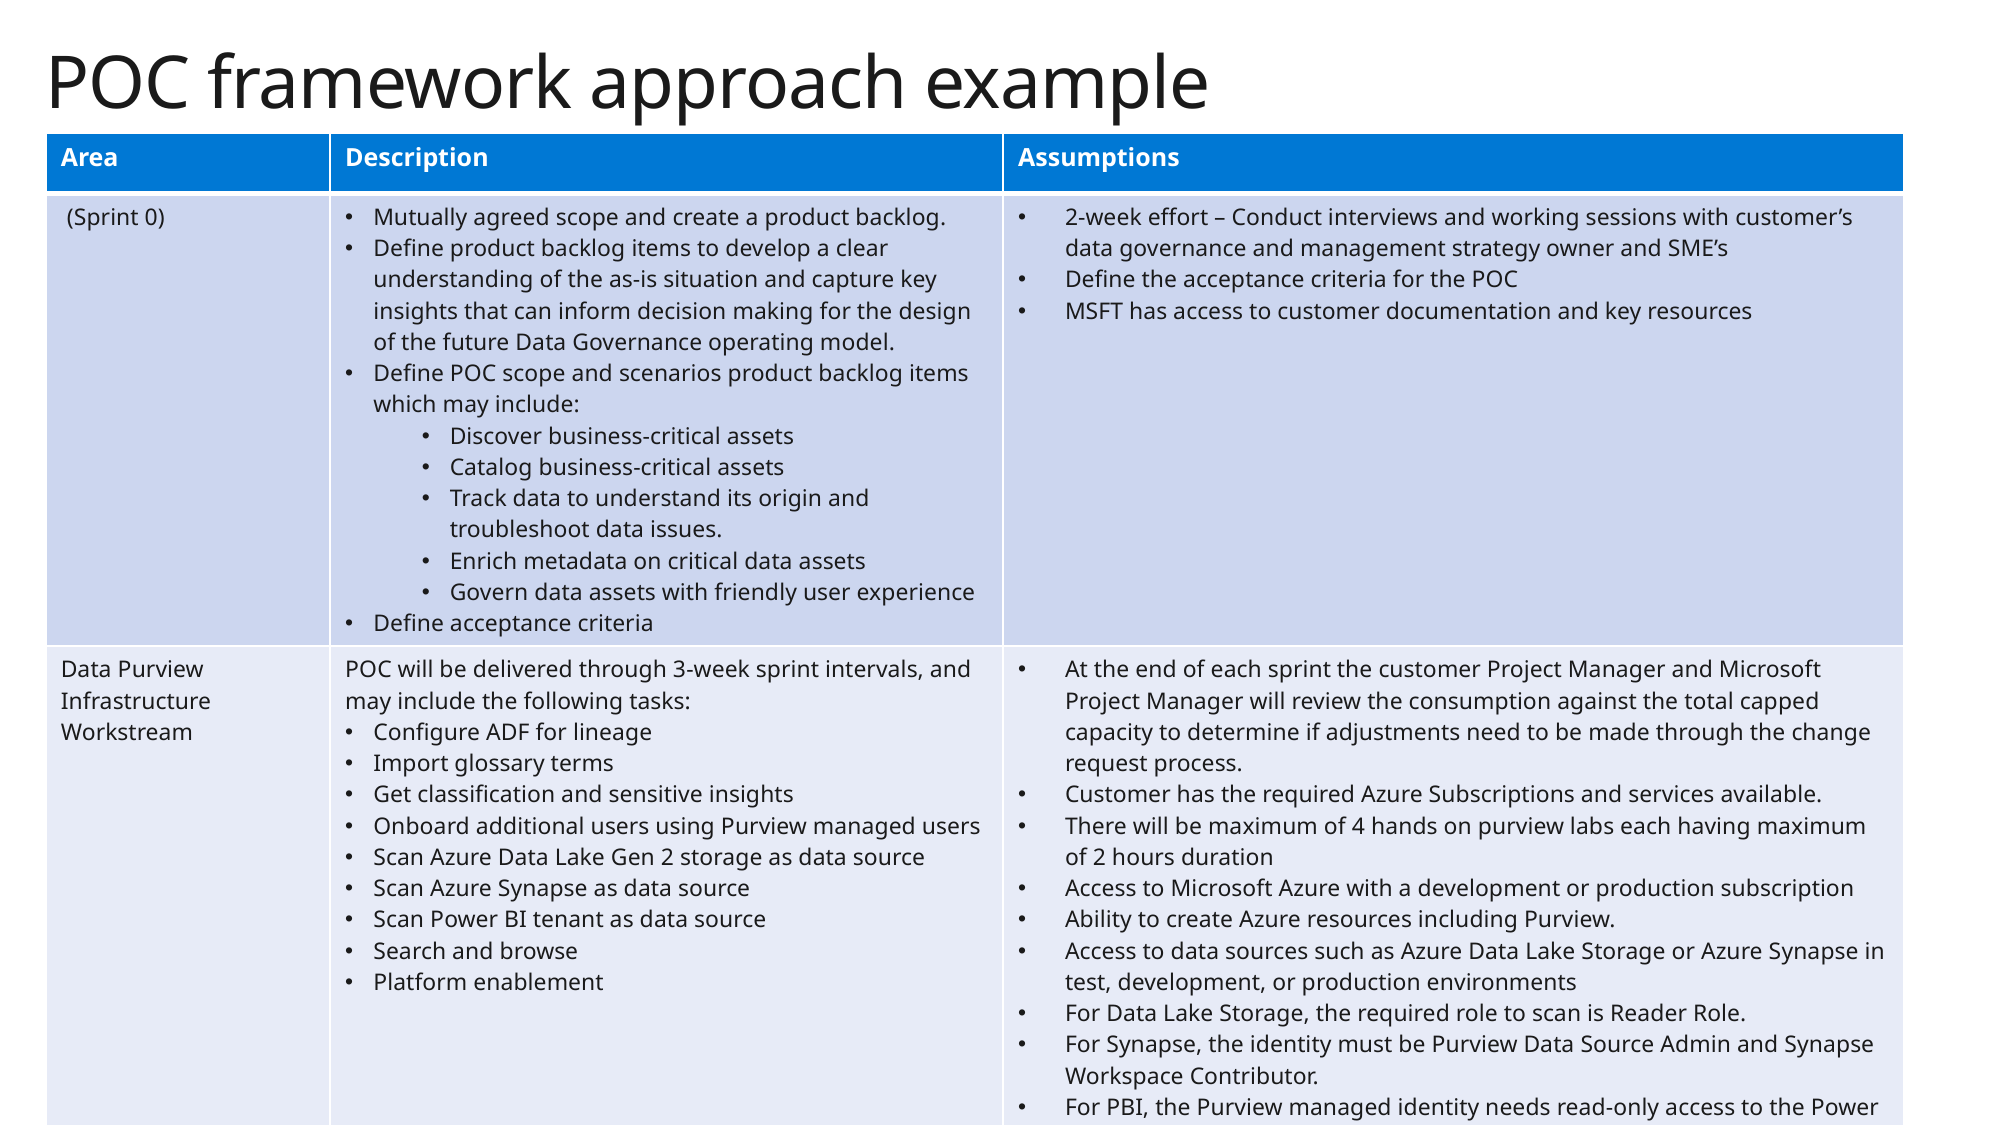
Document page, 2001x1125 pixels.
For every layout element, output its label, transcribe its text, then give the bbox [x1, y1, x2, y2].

text_box POC framework approach example [45, 27, 1898, 117]
table_header Assumptions [1004, 134, 1903, 191]
table_cell (Sprint 0) [47, 196, 329, 645]
table_header Description [331, 134, 1002, 191]
table_cell At the end of each sprint the customer Project Manager and Microsoft Project Manager will review the consumption against the total capped capacity to determine if adjustments need to be made through the change request process. Customer has the required Azure Subscriptions and services available. There will be maximum of 4 hands on purview labs each having maximum of 2 hours duration Access to Microsoft Azure with a development or production subscription Ability to create Azure resources including Purview. Access to data sources such as Azure Data Lake Storage or Azure Synapse in test, development, or production environments For Data Lake Storage, the required role to scan is Reader Role. For Synapse, the identity must be Purview Data Source Admin and Synapse Workspace Contributor. For PBI, the Purview managed identity needs read-only access to the Power BI admin APIs. Access to Azure Security Center or ability to collaborate with Security Center Admin for data labeling. [1004, 647, 1903, 1125]
table_cell Mutually agreed scope and create a product backlog. Define product backlog items to develop a clear understanding of the as-is situation and capture key insights that can inform decision making for the design of the future Data Governance operating model. Define POC scope and scenarios product backlog items which may include: Discover business-critical assets Catalog business-critical assets Track data to understand its origin and troubleshoot data issues. Enrich metadata on critical data assets Govern data assets with friendly user experience Define acceptance criteria [331, 196, 1002, 645]
table_cell Data Purview Infrastructure Workstream [47, 647, 329, 1125]
table_cell 2-week effort – Conduct interviews and working sessions with customer’s data governance and management strategy owner and SME’s Define the acceptance criteria for the POC MSFT has access to customer documentation and key resources [1004, 196, 1903, 645]
table_cell POC will be delivered through 3-week sprint intervals, and may include the following tasks: Configure ADF for lineage Import glossary terms Get classification and sensitive insights Onboard additional users using Purview managed users Scan Azure Data Lake Gen 2 storage as data source Scan Azure Synapse as data source Scan Power BI tenant as data source Search and browse Platform enablement [331, 647, 1002, 1125]
table_header Area [47, 134, 329, 191]
